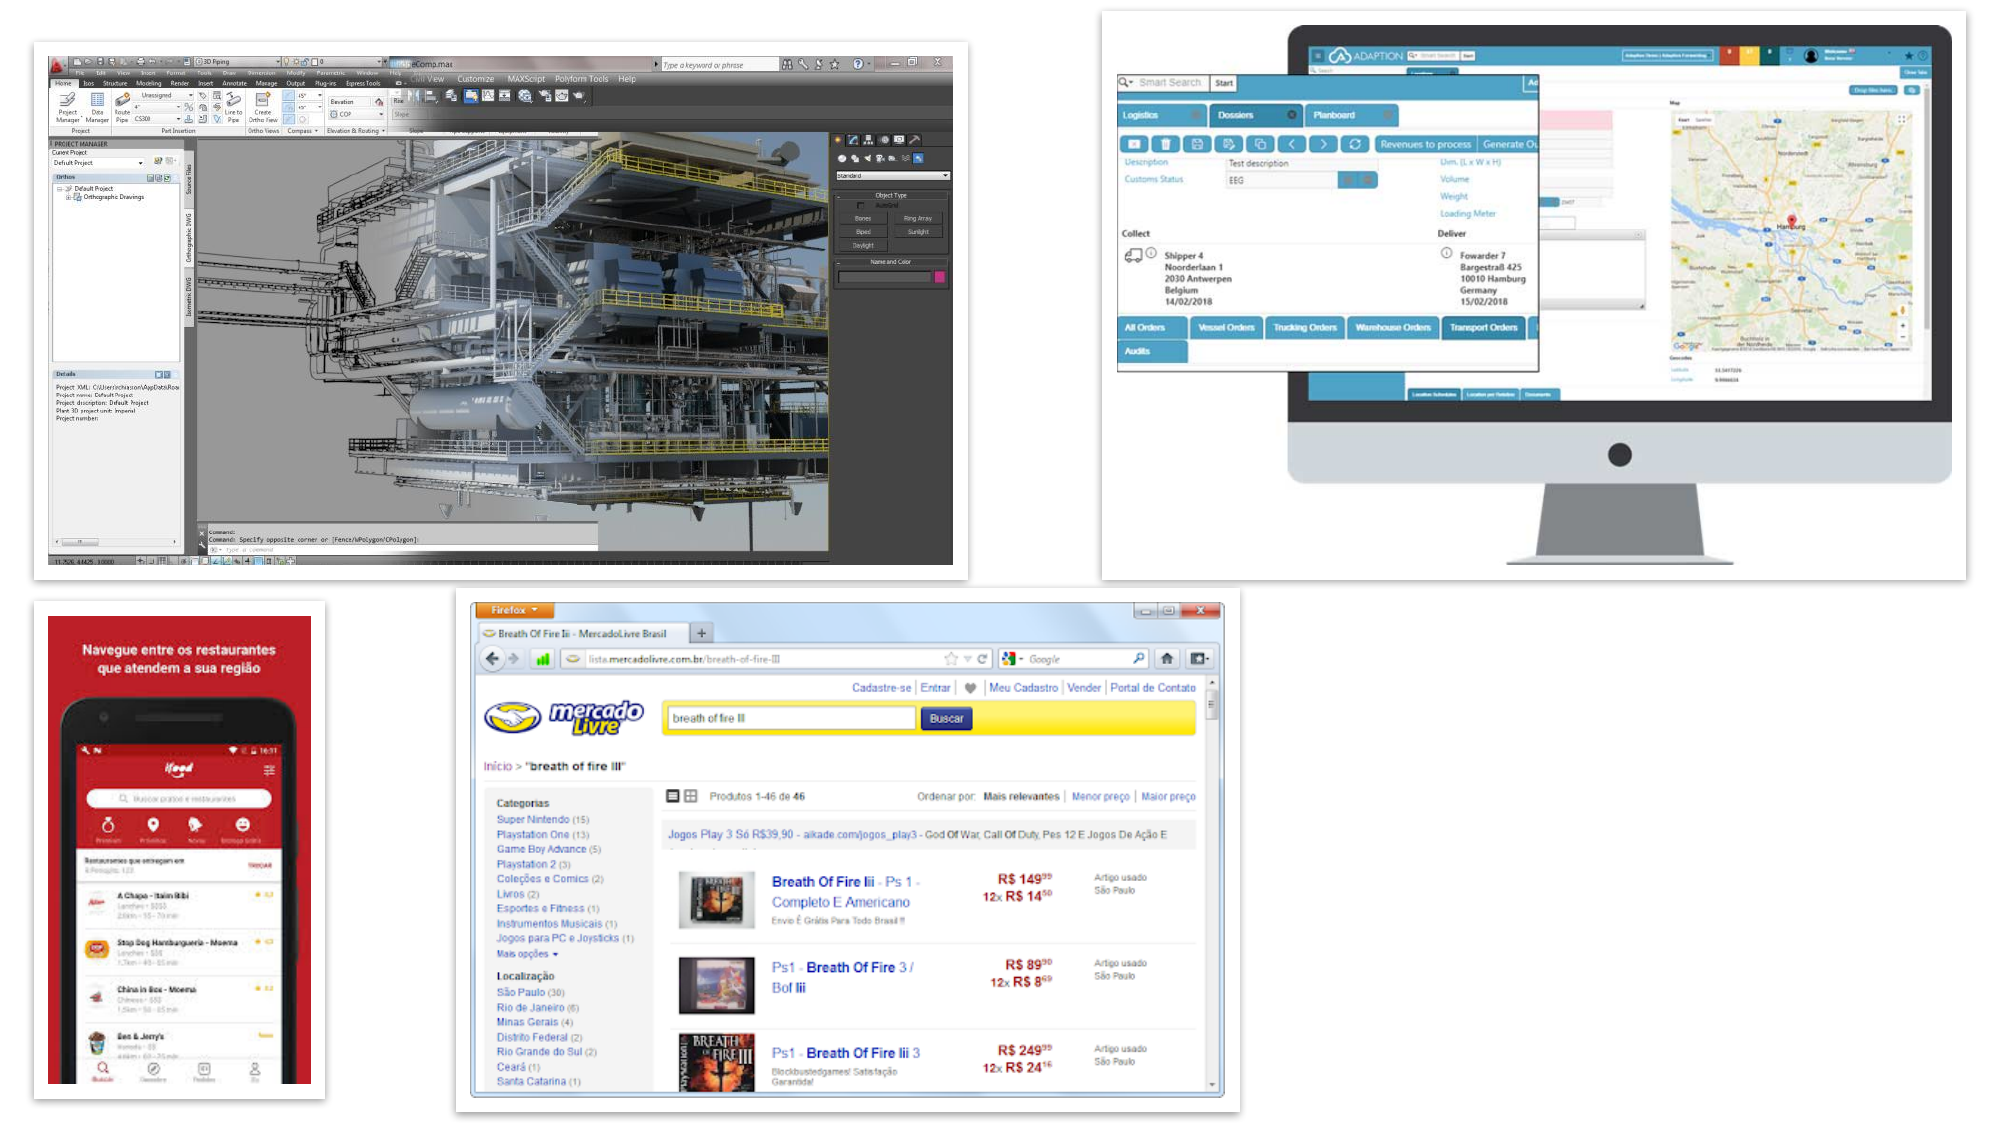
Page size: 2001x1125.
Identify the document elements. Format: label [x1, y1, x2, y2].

picture [1116, 25, 1952, 566]
picture [470, 602, 1226, 1098]
picture [48, 615, 311, 1085]
picture [48, 56, 954, 566]
